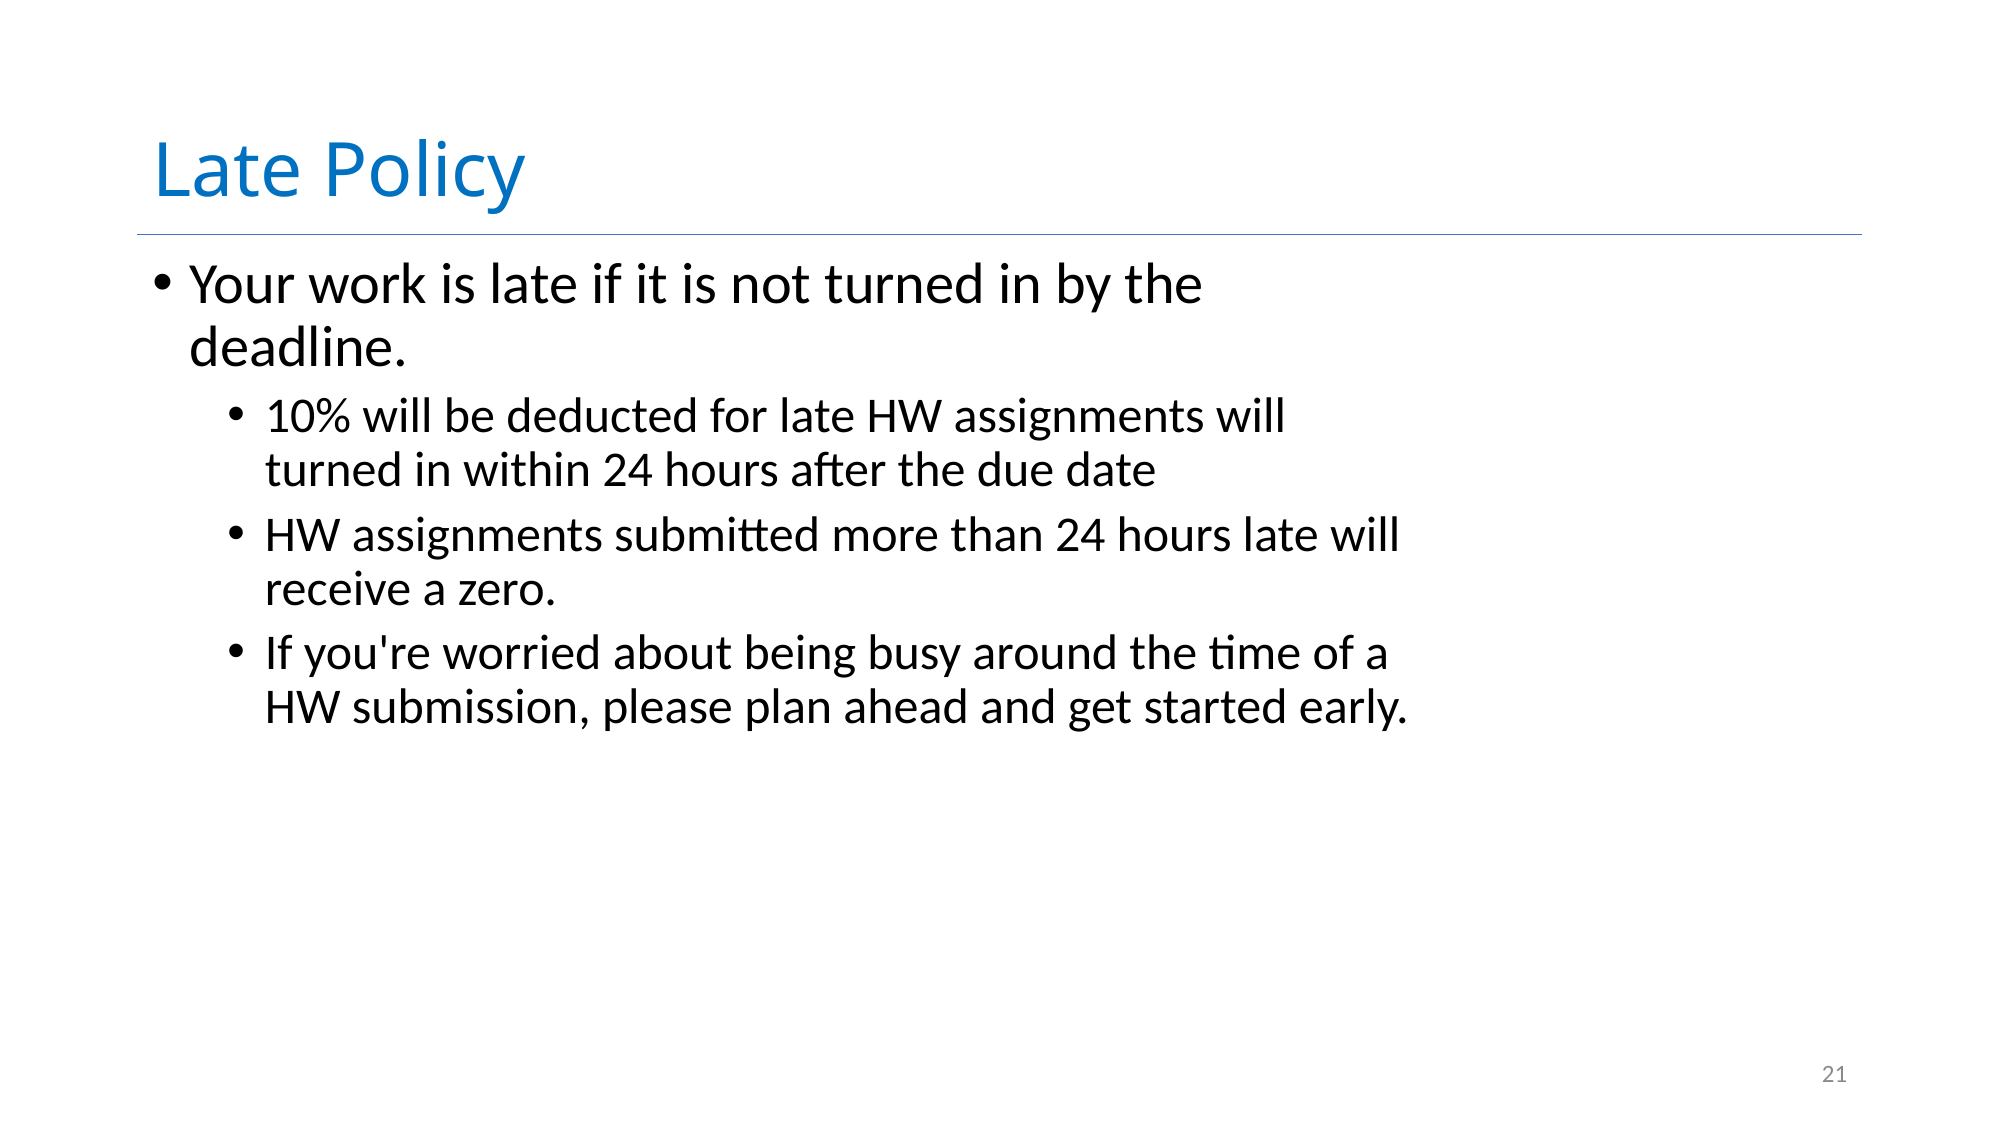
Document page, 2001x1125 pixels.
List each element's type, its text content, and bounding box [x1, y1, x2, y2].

list Your work is late if it is not turned in by the deadline. 10% will be deducted for late HW assignments will turned in within 24 hours after the due date HW assignments submitted more than 24 hours late will receive a zero. If you're worried about being busy around the time of a HW submission, please plan ahead and get started early. [137, 246, 1432, 960]
title Late Policy [137, 3, 1863, 221]
slide_number 21 [1412, 1042, 1863, 1103]
